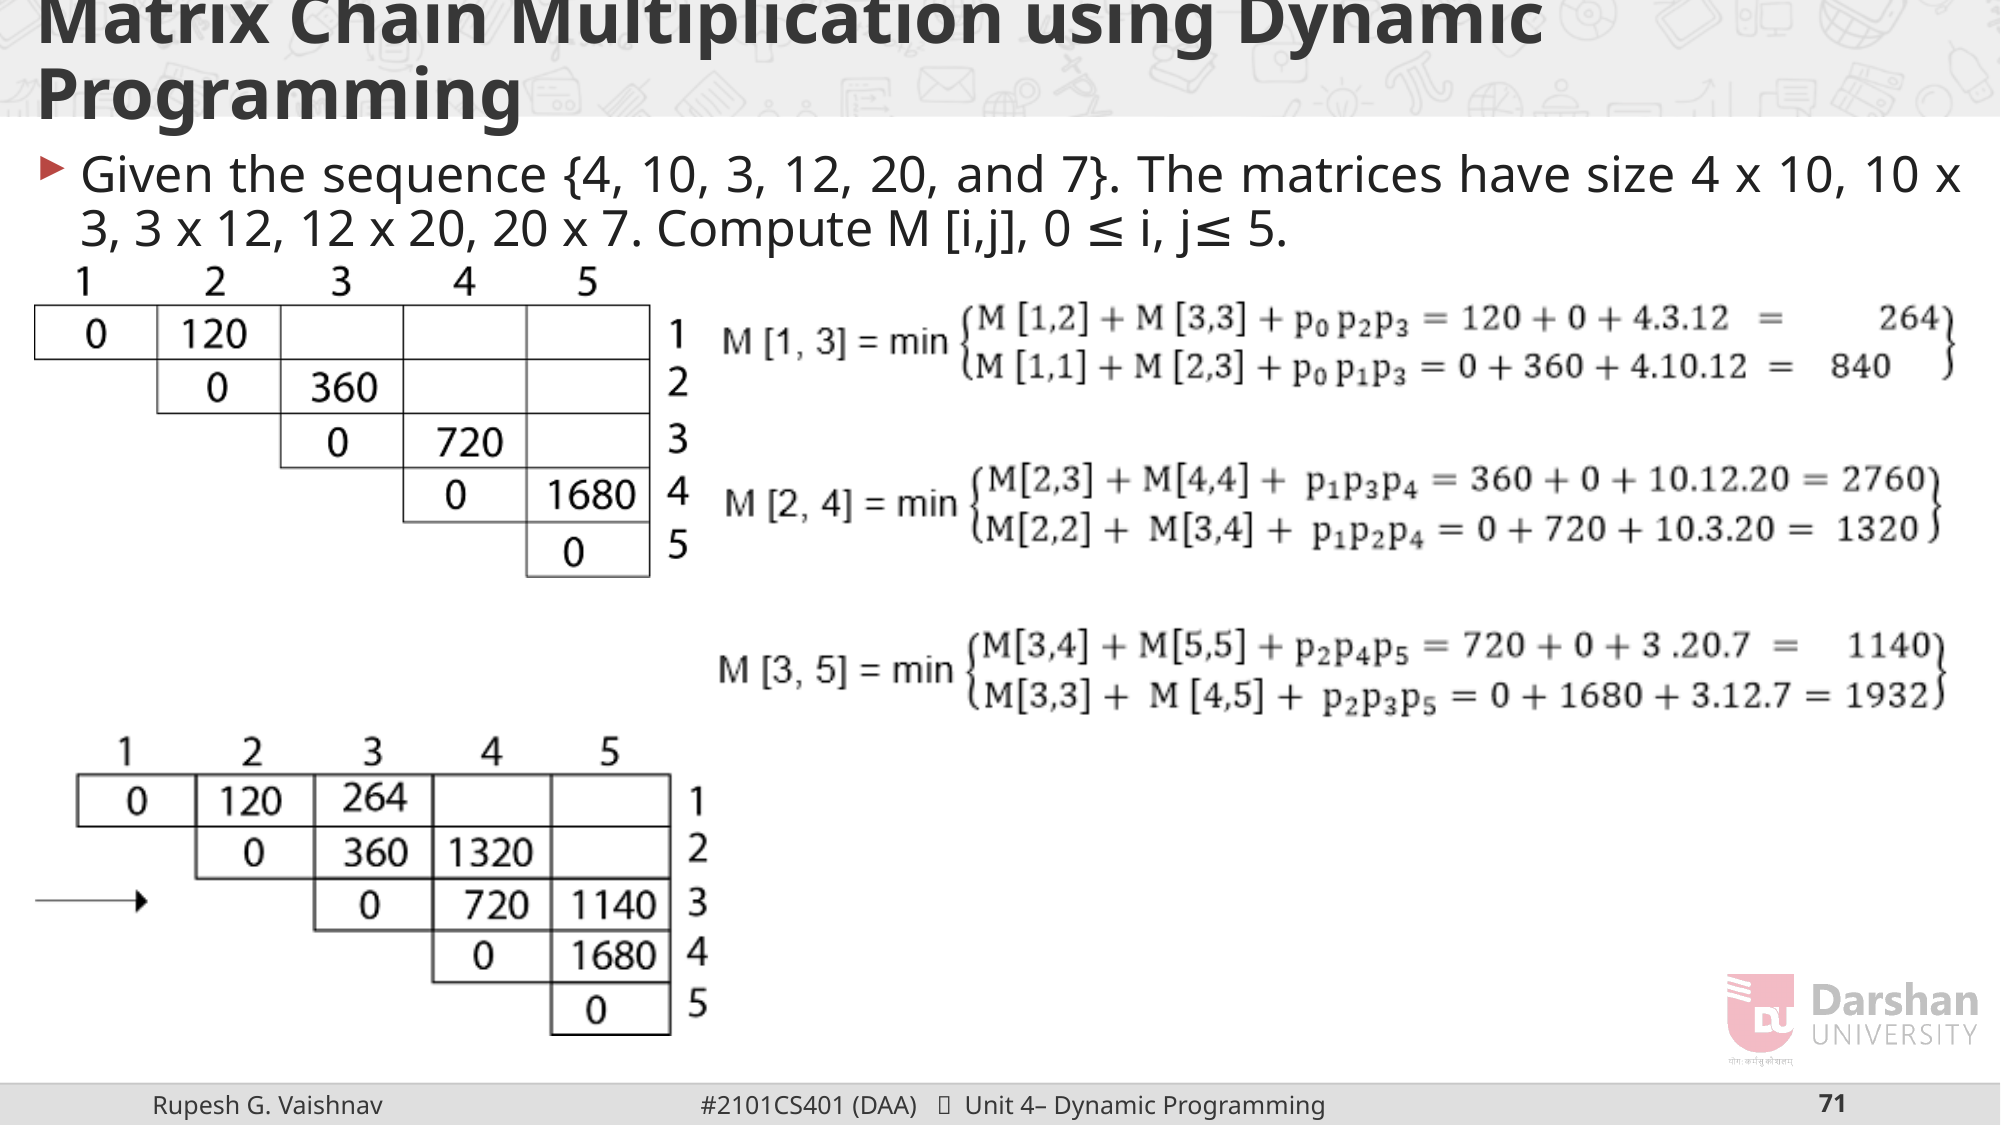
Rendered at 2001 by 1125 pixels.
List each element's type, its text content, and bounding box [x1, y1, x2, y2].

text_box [1724, 972, 1981, 1068]
picture [34, 725, 709, 1036]
picture [34, 258, 690, 578]
picture [714, 620, 1951, 724]
picture [714, 289, 1964, 396]
list Given the sequence {4, 10, 3, 12, 20, and 7}. The matrices have size 4 x 10, 10 x 3, 3 x 12, 12 x 20, 20 x 7. Compute M [i,j], 0 ≤ i, j≤ 5. [21, 141, 1979, 1059]
title Matrix Chain Multiplication using Dynamic Programming [0, 0, 2000, 117]
picture [714, 454, 1946, 564]
